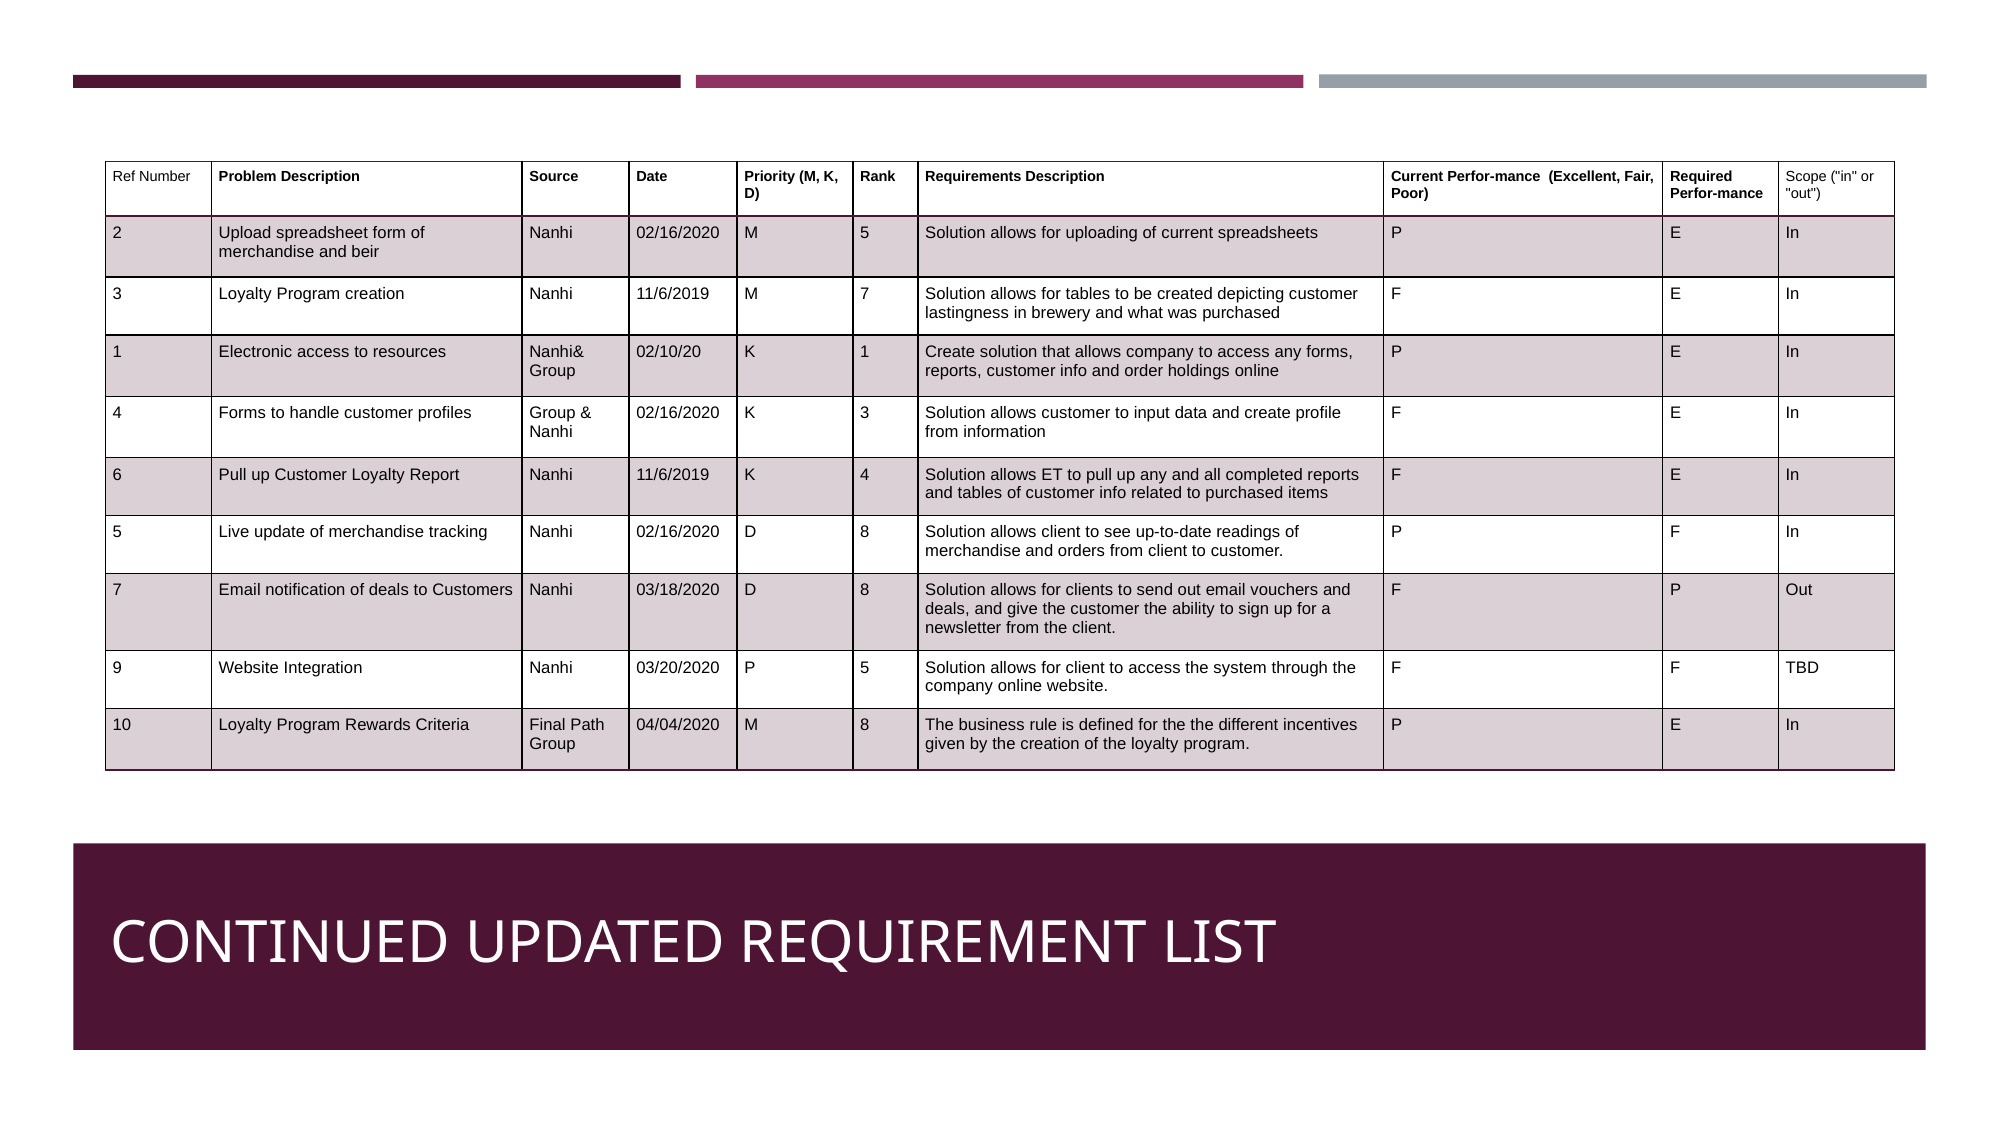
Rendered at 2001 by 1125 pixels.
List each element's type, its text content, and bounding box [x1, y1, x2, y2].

table_cell P [1384, 217, 1662, 276]
table_cell Loyalty Program creation [212, 278, 521, 334]
table_cell 1 [106, 336, 211, 396]
table_cell 5 [854, 217, 917, 276]
table_cell K [738, 336, 852, 396]
table_cell F [1384, 458, 1662, 515]
table_cell Solution allows for uploading of current spreadsheets [919, 217, 1383, 276]
table_cell In [1779, 516, 1894, 573]
table_cell 8 [854, 516, 917, 573]
table_cell Solution allows for tables to be created depicting customer lastingness in brewery and what was purchased [919, 278, 1383, 334]
table_cell 03/18/2020 [630, 574, 736, 650]
table_cell E [1663, 397, 1778, 457]
table_header Problem Description [212, 162, 521, 215]
table_cell Solution allows client to see up-to-date readings of merchandise and orders from client to customer. [919, 516, 1383, 573]
table_cell F [1384, 574, 1662, 650]
table_cell P [738, 651, 852, 708]
table_cell Loyalty Program Rewards Criteria [212, 709, 521, 769]
table_cell Nanhi [523, 278, 628, 334]
table_cell In [1779, 278, 1894, 334]
table_cell 5 [106, 516, 211, 573]
table_cell Nanhi& Group [523, 336, 628, 396]
table_cell Final Path Group [523, 709, 628, 769]
table_cell In [1779, 458, 1894, 515]
table_cell M [738, 709, 852, 769]
table_cell 7 [106, 574, 211, 650]
table_cell Out [1779, 574, 1894, 650]
table_header Priority (M, K, D) [738, 162, 852, 215]
table_cell 02/16/2020 [630, 516, 736, 573]
table_cell 3 [854, 397, 917, 457]
table_cell 02/16/2020 [630, 397, 736, 457]
title CONTINUED UPDATED REQUIREMENT LIST [95, 863, 1905, 982]
table_cell TBD [1779, 651, 1894, 708]
table_cell 6 [106, 458, 211, 515]
table_cell 3 [106, 278, 211, 334]
table_header Rank [854, 162, 917, 215]
table_cell Live update of merchandise tracking [212, 516, 521, 573]
table_cell E [1663, 336, 1778, 396]
table_cell 11/6/2019 [630, 458, 736, 515]
table_cell Solution allows for client to access the system through the company online website. [919, 651, 1383, 708]
table_cell P [1384, 709, 1662, 769]
table_cell D [738, 516, 852, 573]
table_cell F [1384, 651, 1662, 708]
table_cell Nanhi [523, 574, 628, 650]
table_cell K [738, 397, 852, 457]
table_cell 9 [106, 651, 211, 708]
table_cell Nanhi [523, 217, 628, 276]
table_header Required Perfor-mance [1663, 162, 1778, 215]
table_cell M [738, 217, 852, 276]
table_cell D [738, 574, 852, 650]
table_cell F [1384, 397, 1662, 457]
table_cell 02/10/20 [630, 336, 736, 396]
table_cell 4 [106, 397, 211, 457]
table_header Scope ("in" or "out") [1779, 162, 1894, 215]
table_cell 8 [854, 709, 917, 769]
table_cell 8 [854, 574, 917, 650]
table_cell K [738, 458, 852, 515]
table_header Ref Number [106, 162, 211, 215]
table_cell Upload spreadsheet form of merchandise and beir [212, 217, 521, 276]
table_cell 7 [854, 278, 917, 334]
table_cell Website Integration [212, 651, 521, 708]
table_cell Pull up Customer Loyalty Report [212, 458, 521, 515]
table_cell P [1384, 336, 1662, 396]
table_cell In [1779, 397, 1894, 457]
table_header Requirements Description [919, 162, 1383, 215]
table_cell Nanhi [523, 651, 628, 708]
table_cell Email notification of deals to Customers [212, 574, 521, 650]
table_cell 02/16/2020 [630, 217, 736, 276]
table_cell Solution allows customer to input data and create profile from information [919, 397, 1383, 457]
table_cell E [1663, 458, 1778, 515]
table_cell In [1779, 336, 1894, 396]
table_cell 2 [106, 217, 211, 276]
table_cell Electronic access to resources [212, 336, 521, 396]
table_cell Forms to handle customer profiles [212, 397, 521, 457]
table_cell Create solution that allows company to access any forms, reports, customer info and order holdings online [919, 336, 1383, 396]
table_header Source [523, 162, 628, 215]
table_cell F [1663, 516, 1778, 573]
table_header Date [630, 162, 736, 215]
table_cell 11/6/2019 [630, 278, 736, 334]
table_cell E [1663, 217, 1778, 276]
table_cell M [738, 278, 852, 334]
table_header Current Perfor-mance (Excellent, Fair, Poor) [1384, 162, 1662, 215]
table_cell 04/04/2020 [630, 709, 736, 769]
table_cell F [1663, 651, 1778, 708]
table_cell E [1663, 709, 1778, 769]
table_cell Solution allows ET to pull up any and all completed reports and tables of customer info related to purchased items [919, 458, 1383, 515]
table_cell 4 [854, 458, 917, 515]
table_cell Nanhi [523, 516, 628, 573]
table_cell 10 [106, 709, 211, 769]
table_cell Group & Nanhi [523, 397, 628, 457]
table_cell F [1384, 278, 1662, 334]
table_cell 03/20/2020 [630, 651, 736, 708]
text_box [0, 88, 2000, 1125]
table_cell E [1663, 278, 1778, 334]
table_cell 5 [854, 651, 917, 708]
table_cell In [1779, 217, 1894, 276]
table_cell P [1663, 574, 1778, 650]
table_cell Solution allows for clients to send out email vouchers and deals, and give the customer the ability to sign up for a newsletter from the client. [919, 574, 1383, 650]
table_cell The business rule is defined for the the different incentives given by the creation of the loyalty program. [919, 709, 1383, 769]
text_box [73, 843, 1926, 1050]
table_cell Nanhi [523, 458, 628, 515]
table_cell 1 [854, 336, 917, 396]
table_cell In [1779, 709, 1894, 769]
table_cell P [1384, 516, 1662, 573]
